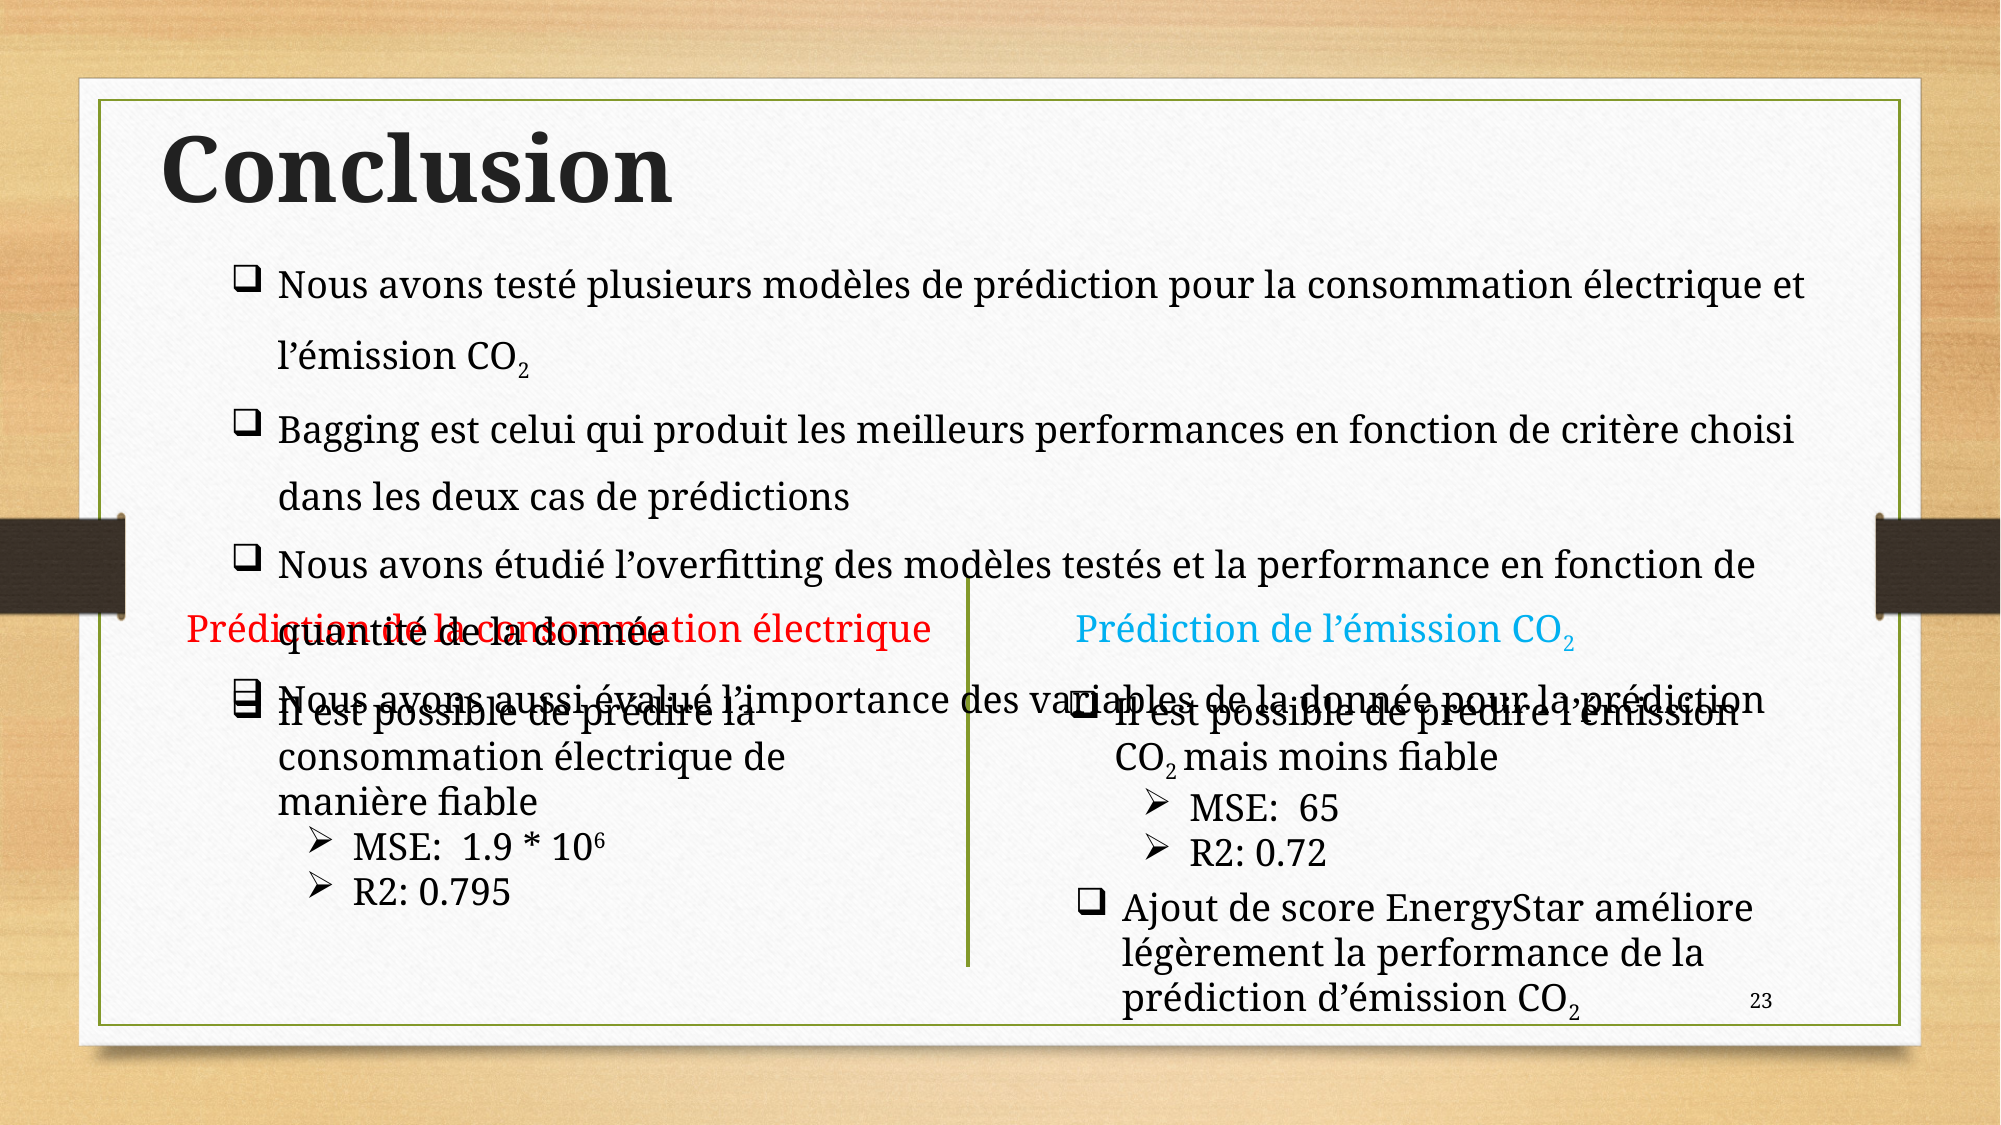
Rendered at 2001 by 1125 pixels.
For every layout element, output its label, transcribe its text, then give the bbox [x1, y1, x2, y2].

slide_number 23 [1698, 979, 1788, 1025]
text_box Il est possible de prédire l’émission CO2 mais moins fiable MSE: 65 R2: 0.72 [1052, 728, 1784, 882]
text_box Prédiction de la consommation électrique [171, 597, 216, 657]
text_box Nous avons testé plusieurs modèles de prédiction pour la consommation électrique et l’émission CO2 Bagging est celui qui produit les meilleurs performances en fonction de critère choisi dans les deux cas de prédictions Nous avons étudié l’overfitting des modèles testés et la performance en fonction de quantité de la donnée Nous avons aussi évalué l’importance des variables de la donnée pour la prédiction [216, 231, 1888, 728]
picture [0, 0, 2001, 1125]
text_box Conclusion [145, 102, 1927, 266]
text_box Ajout de score EnergyStar améliore légèrement la performance de la prédiction d’émission CO2 [1060, 876, 1869, 1078]
text_box Il est possible de prédire la consommation électrique de manière fiable MSE: 1.9 * 106 R2: 0.795 [216, 728, 948, 920]
